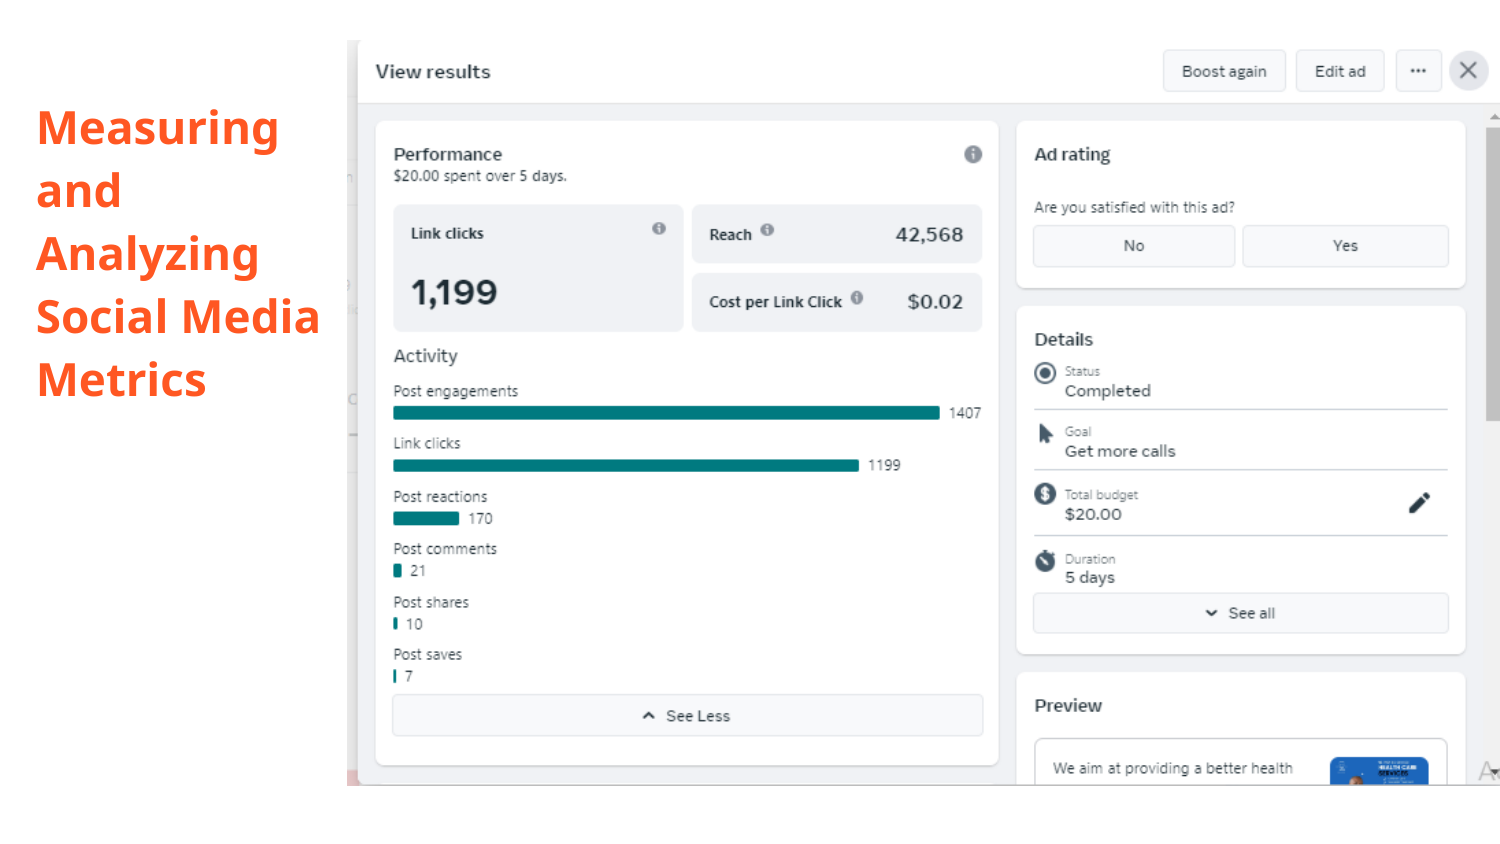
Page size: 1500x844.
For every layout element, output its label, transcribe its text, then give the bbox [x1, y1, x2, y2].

picture [347, 40, 1500, 786]
title Measuring and Analyzing Social Media Metrics [20, 75, 342, 170]
